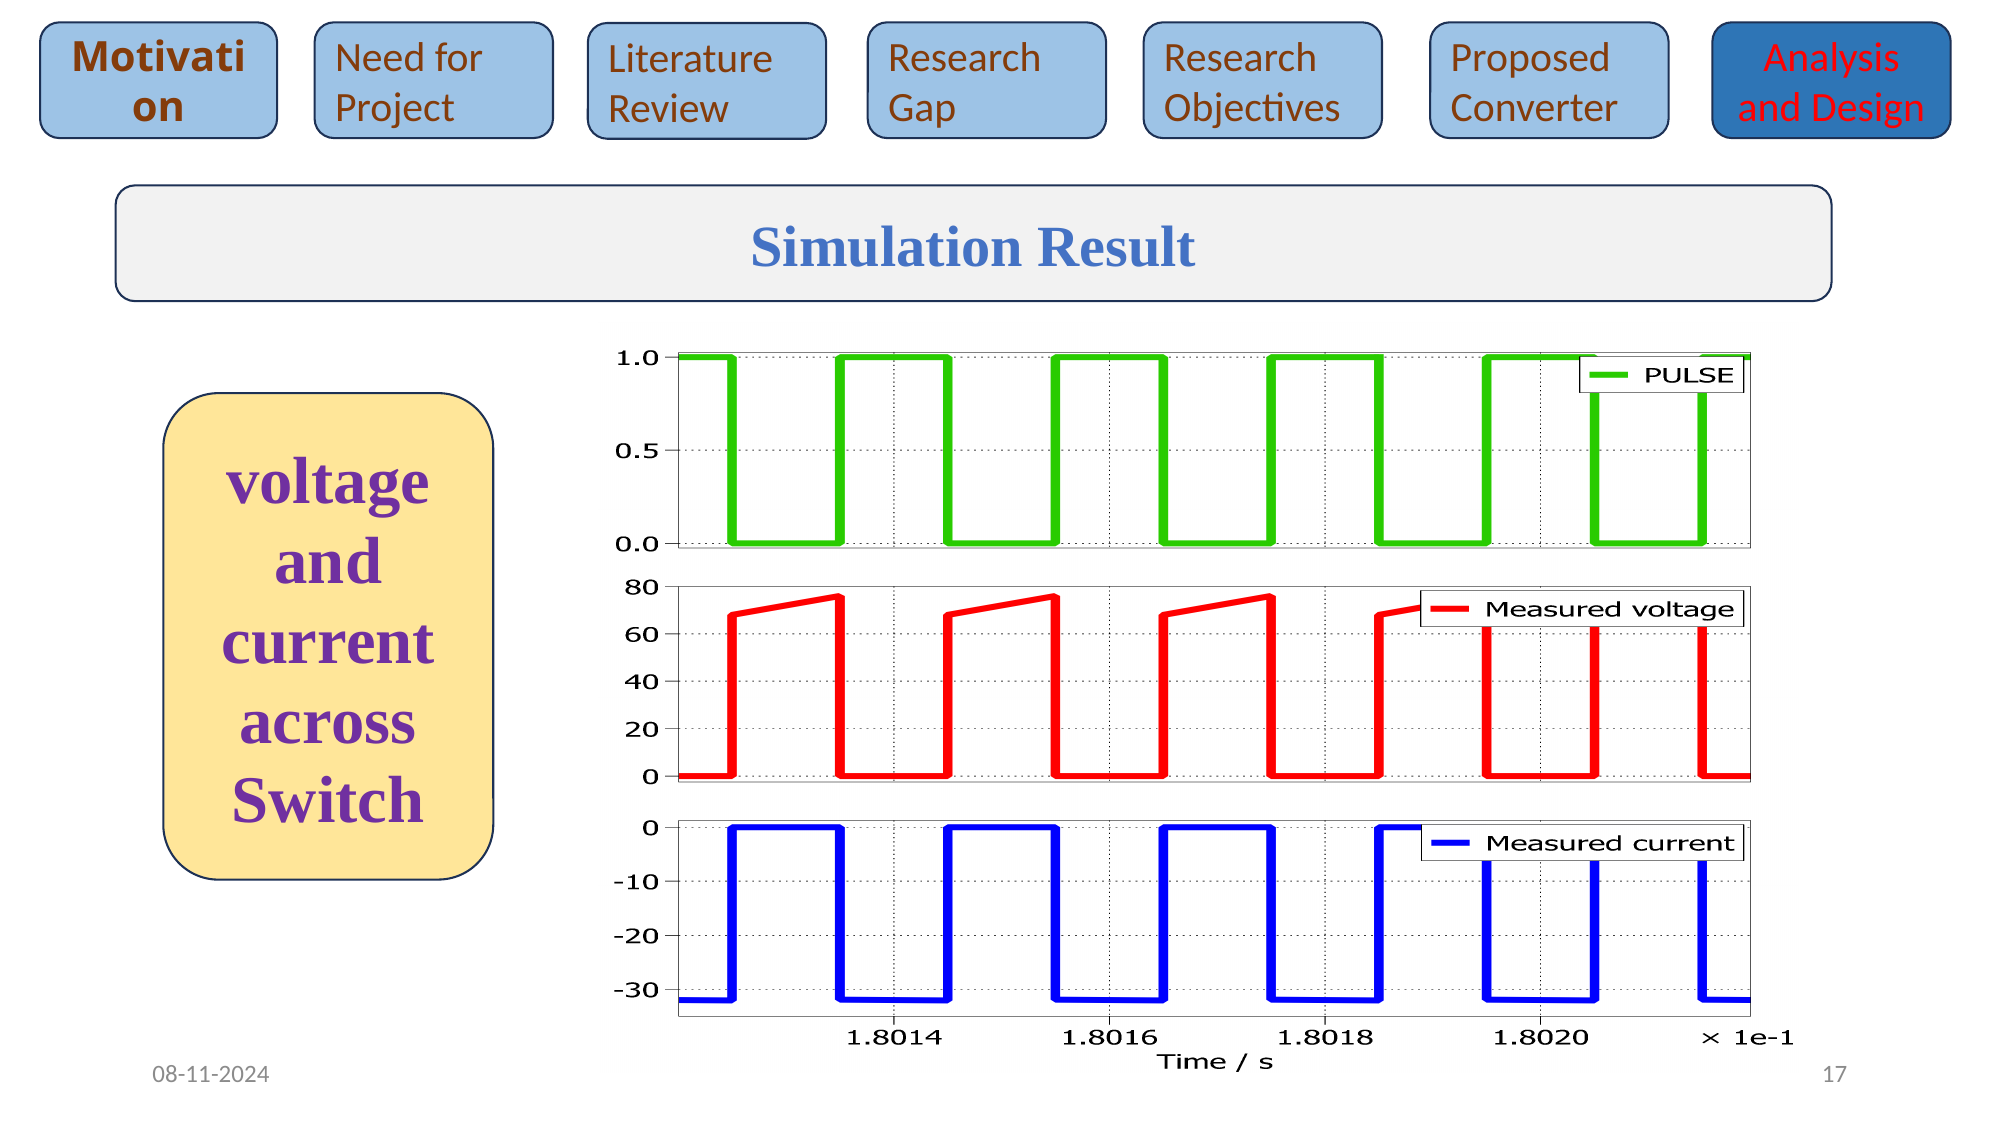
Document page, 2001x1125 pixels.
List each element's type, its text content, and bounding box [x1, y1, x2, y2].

text_box Simulation Result [114, 184, 1833, 303]
text_box Research Objectives [1142, 21, 1384, 140]
text_box Analysis and Design [1711, 21, 1952, 140]
text_box Research Gap [866, 21, 1108, 140]
text_box Need for Project [313, 21, 555, 140]
slide_number 17 [1412, 1042, 1863, 1103]
text_box Motivation [39, 21, 279, 140]
text_box voltage and current across Switch [162, 392, 495, 881]
text_box Literature Review [586, 21, 828, 140]
picture [598, 322, 1799, 1073]
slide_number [137, 1042, 588, 1103]
text_box Proposed Converter [1429, 21, 1670, 140]
